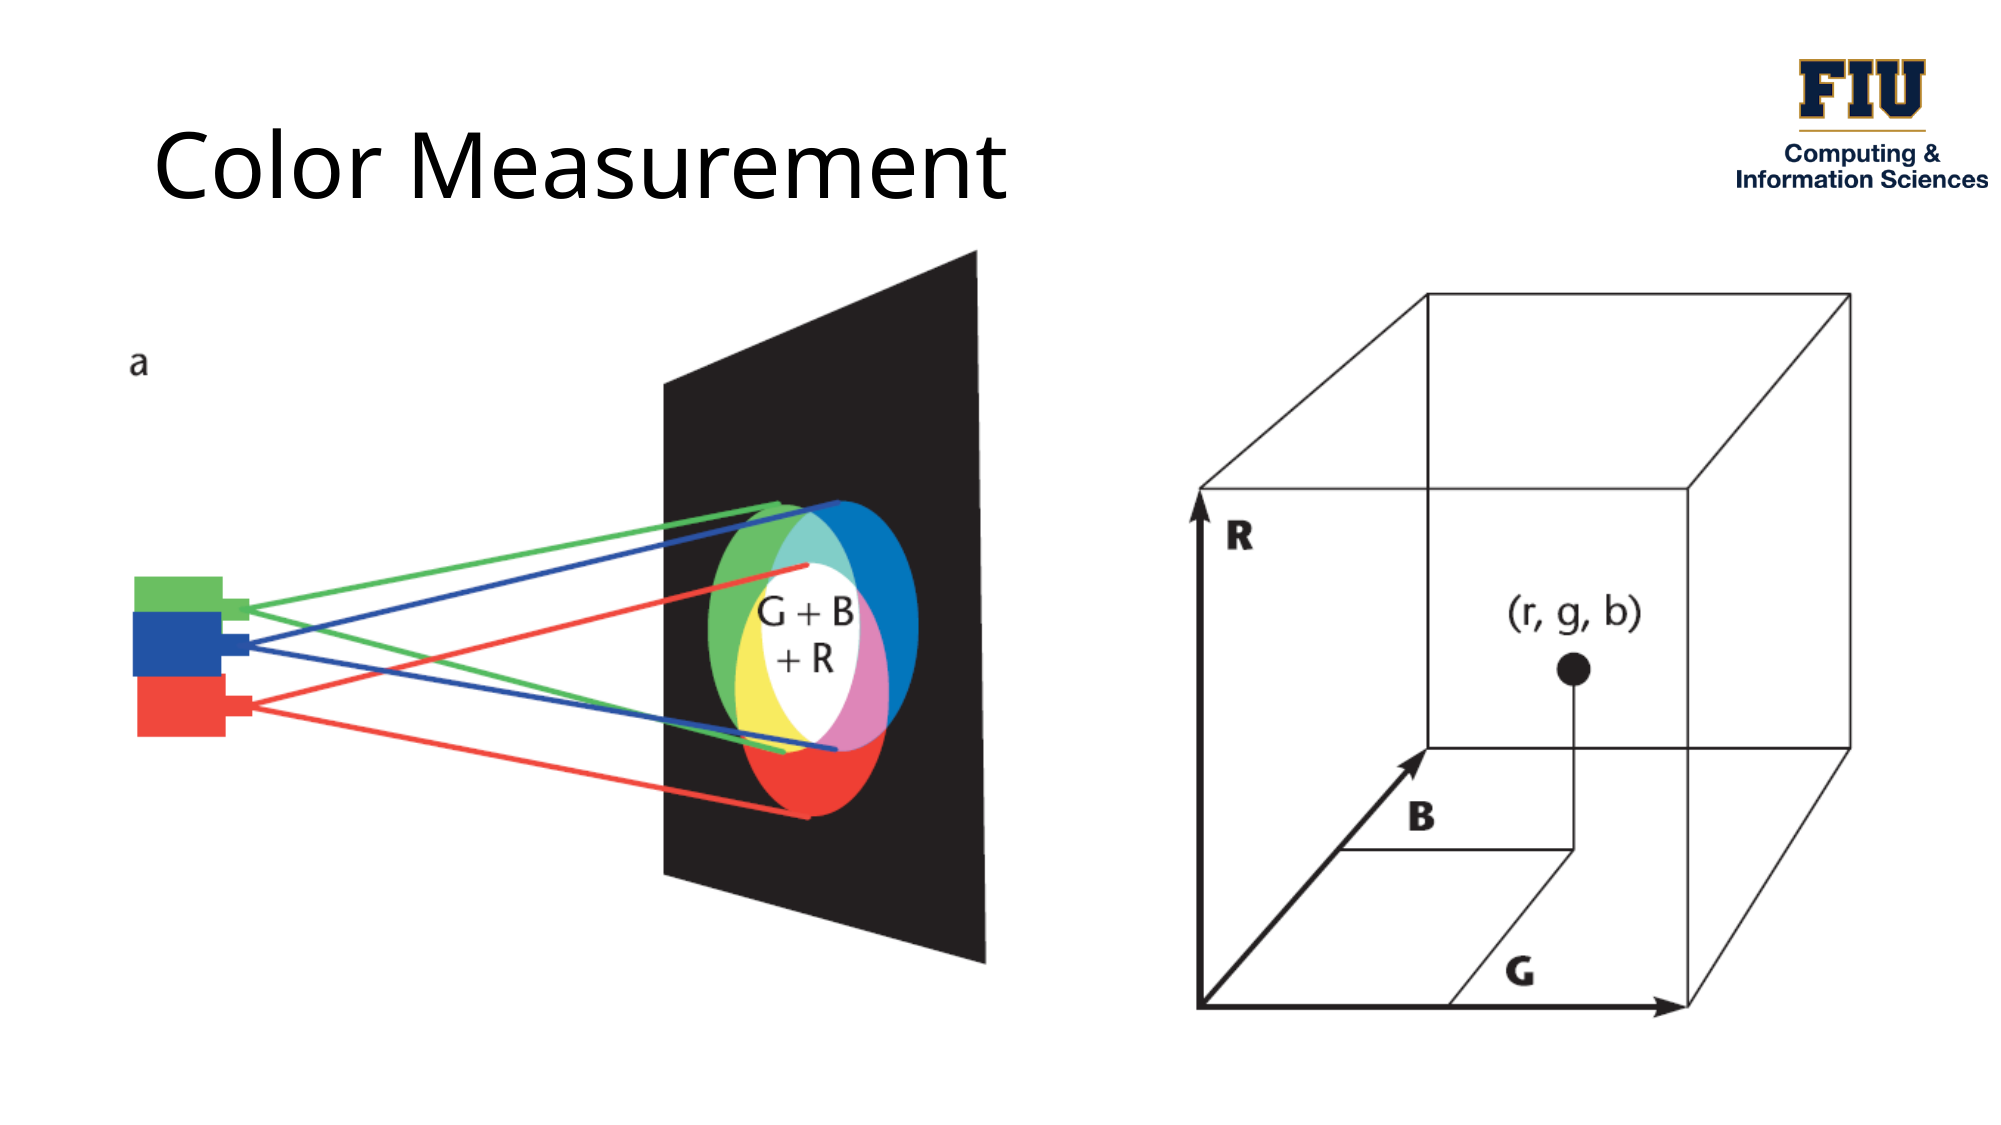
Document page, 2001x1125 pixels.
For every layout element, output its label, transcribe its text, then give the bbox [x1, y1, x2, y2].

picture [1863, 59, 1988, 188]
title Color Measurement [137, 59, 1863, 218]
picture [24, 196, 2000, 1039]
